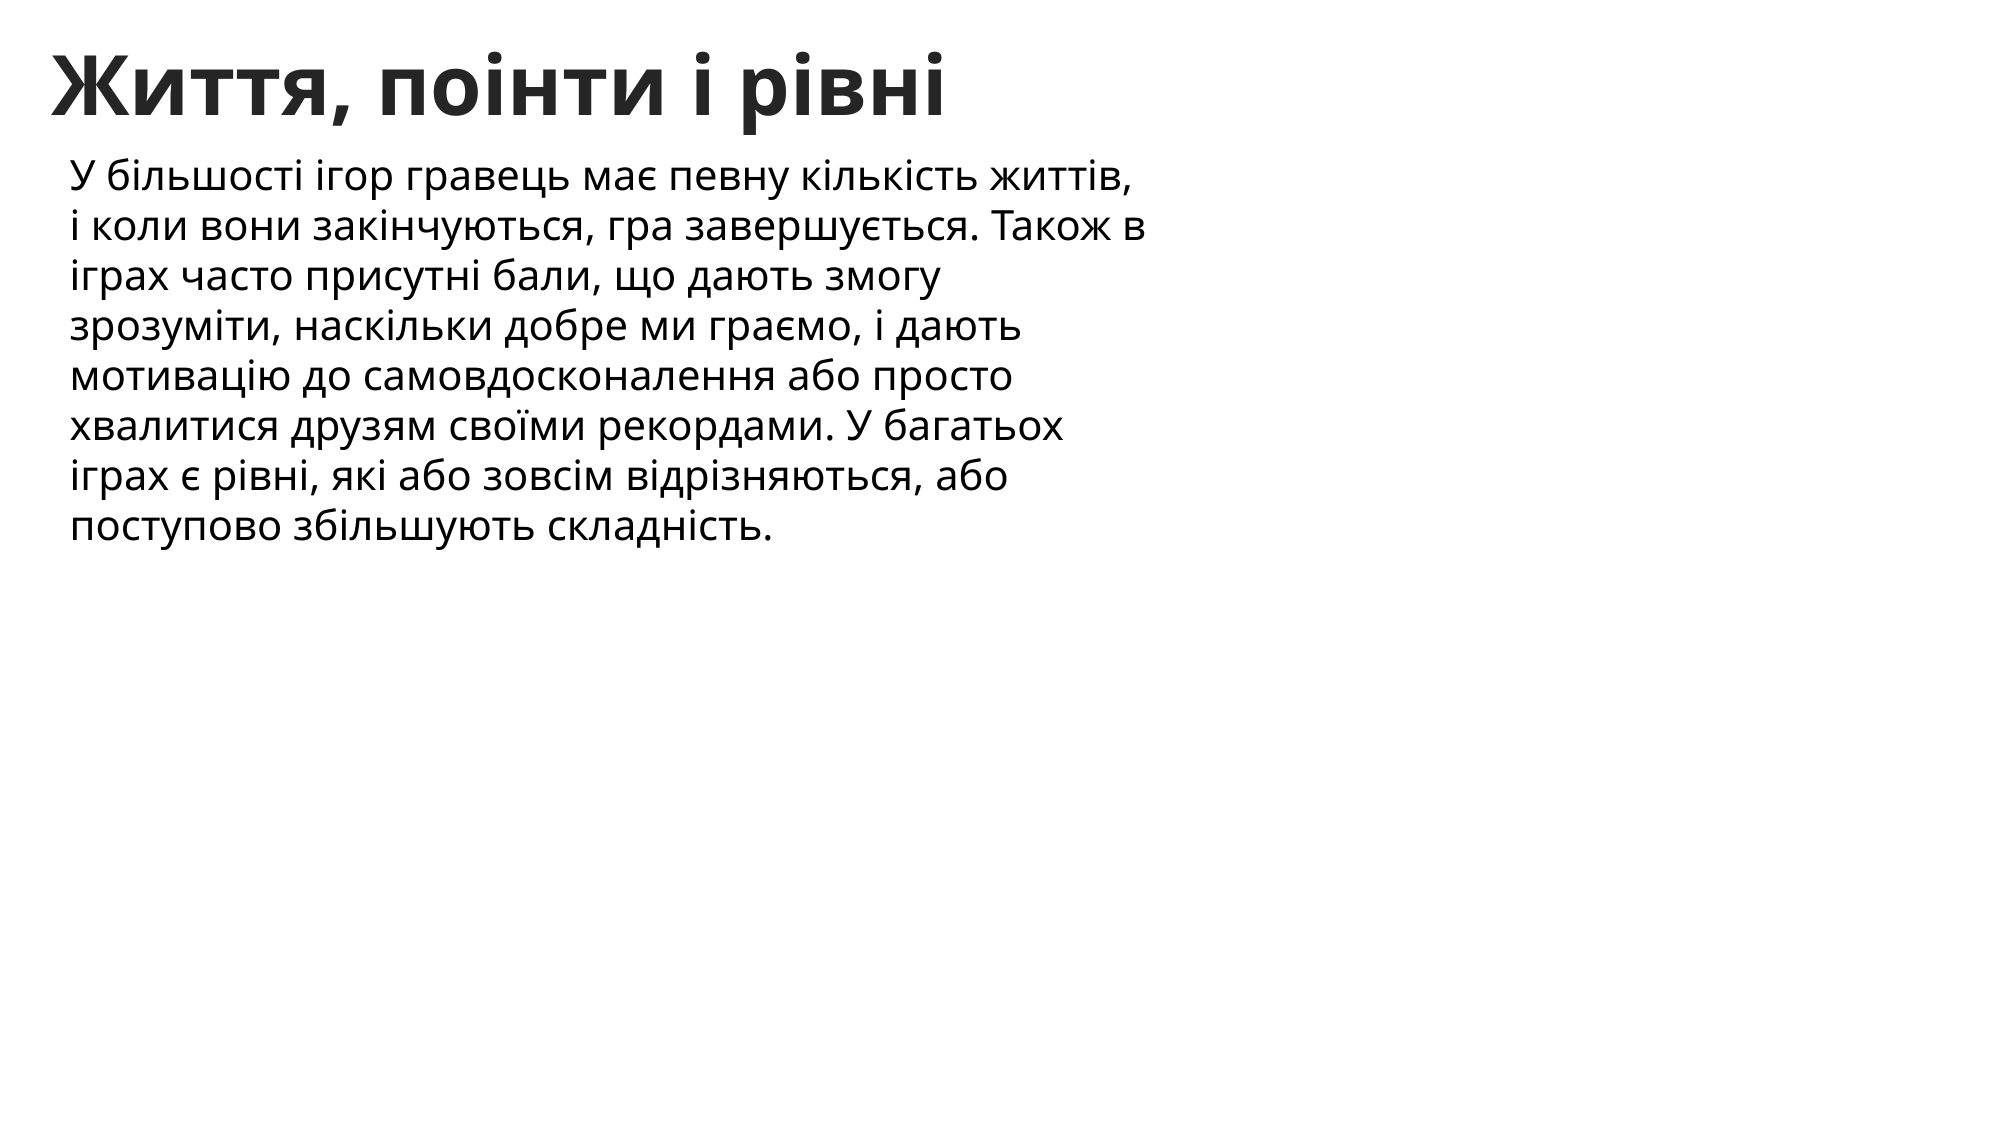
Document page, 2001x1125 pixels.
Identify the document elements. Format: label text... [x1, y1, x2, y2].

text_box Життя, поінти і рівні [0, 25, 1000, 140]
text_box У більшості ігор гравець має певну кількість життів, і коли вони закінчуються, гра завершується. Також в іграх часто присутні бали, що дають змогу зрозуміти, наскільки добре ми граємо, і дають мотивацію до самовдосконалення або просто хвалитися друзям своїми рекордами. У багатьох іграх є рівні, які або зовсім відрізняються, або поступово збільшують складність. [54, 141, 1168, 556]
